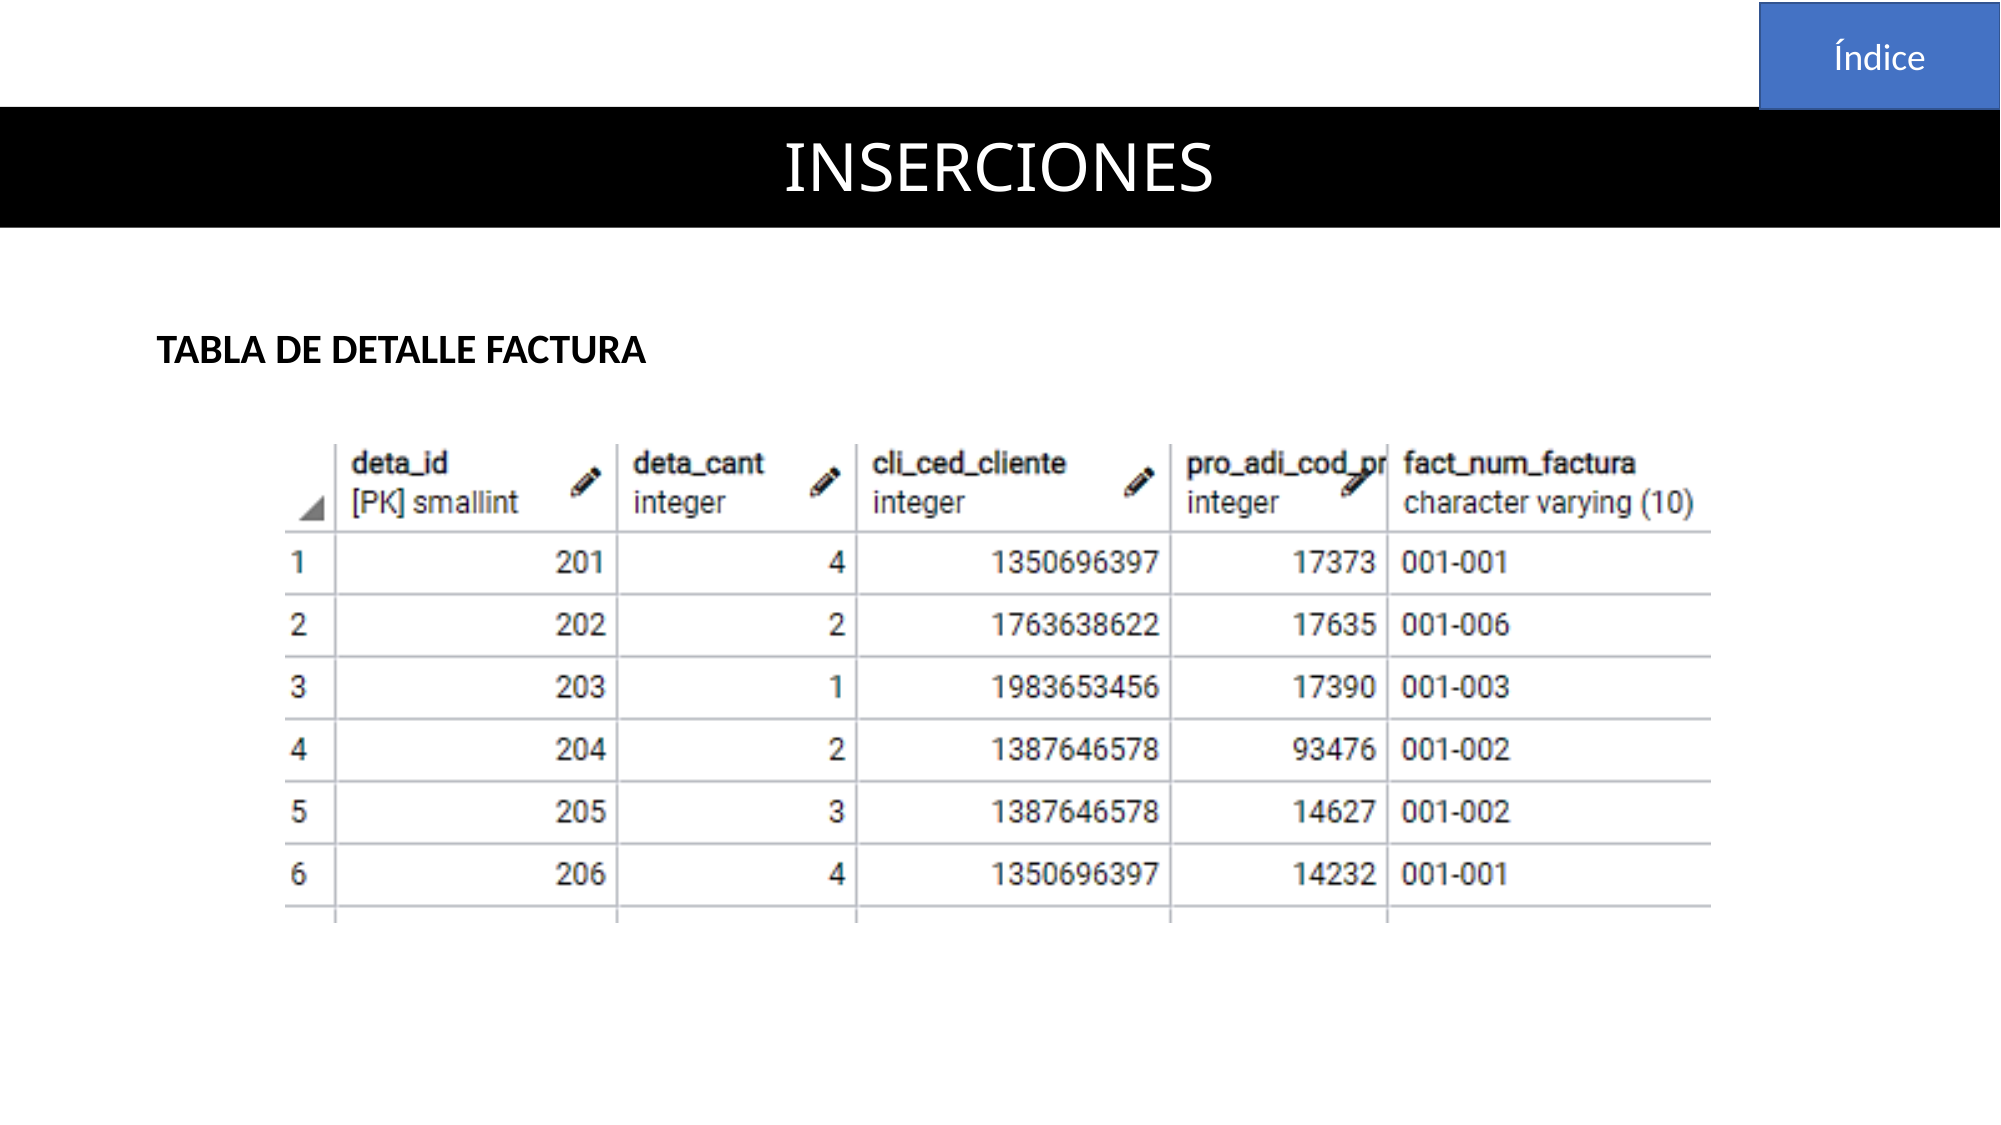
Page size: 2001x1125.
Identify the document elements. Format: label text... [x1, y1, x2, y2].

picture [285, 444, 1711, 924]
text_box Índice [1759, 2, 2000, 110]
text_box TABLA DE DETALLE FACTURA [141, 314, 1880, 380]
text_box [0, 106, 1759, 229]
title INSERCIONES [80, 109, 1920, 232]
text_box [1920, 110, 2000, 229]
